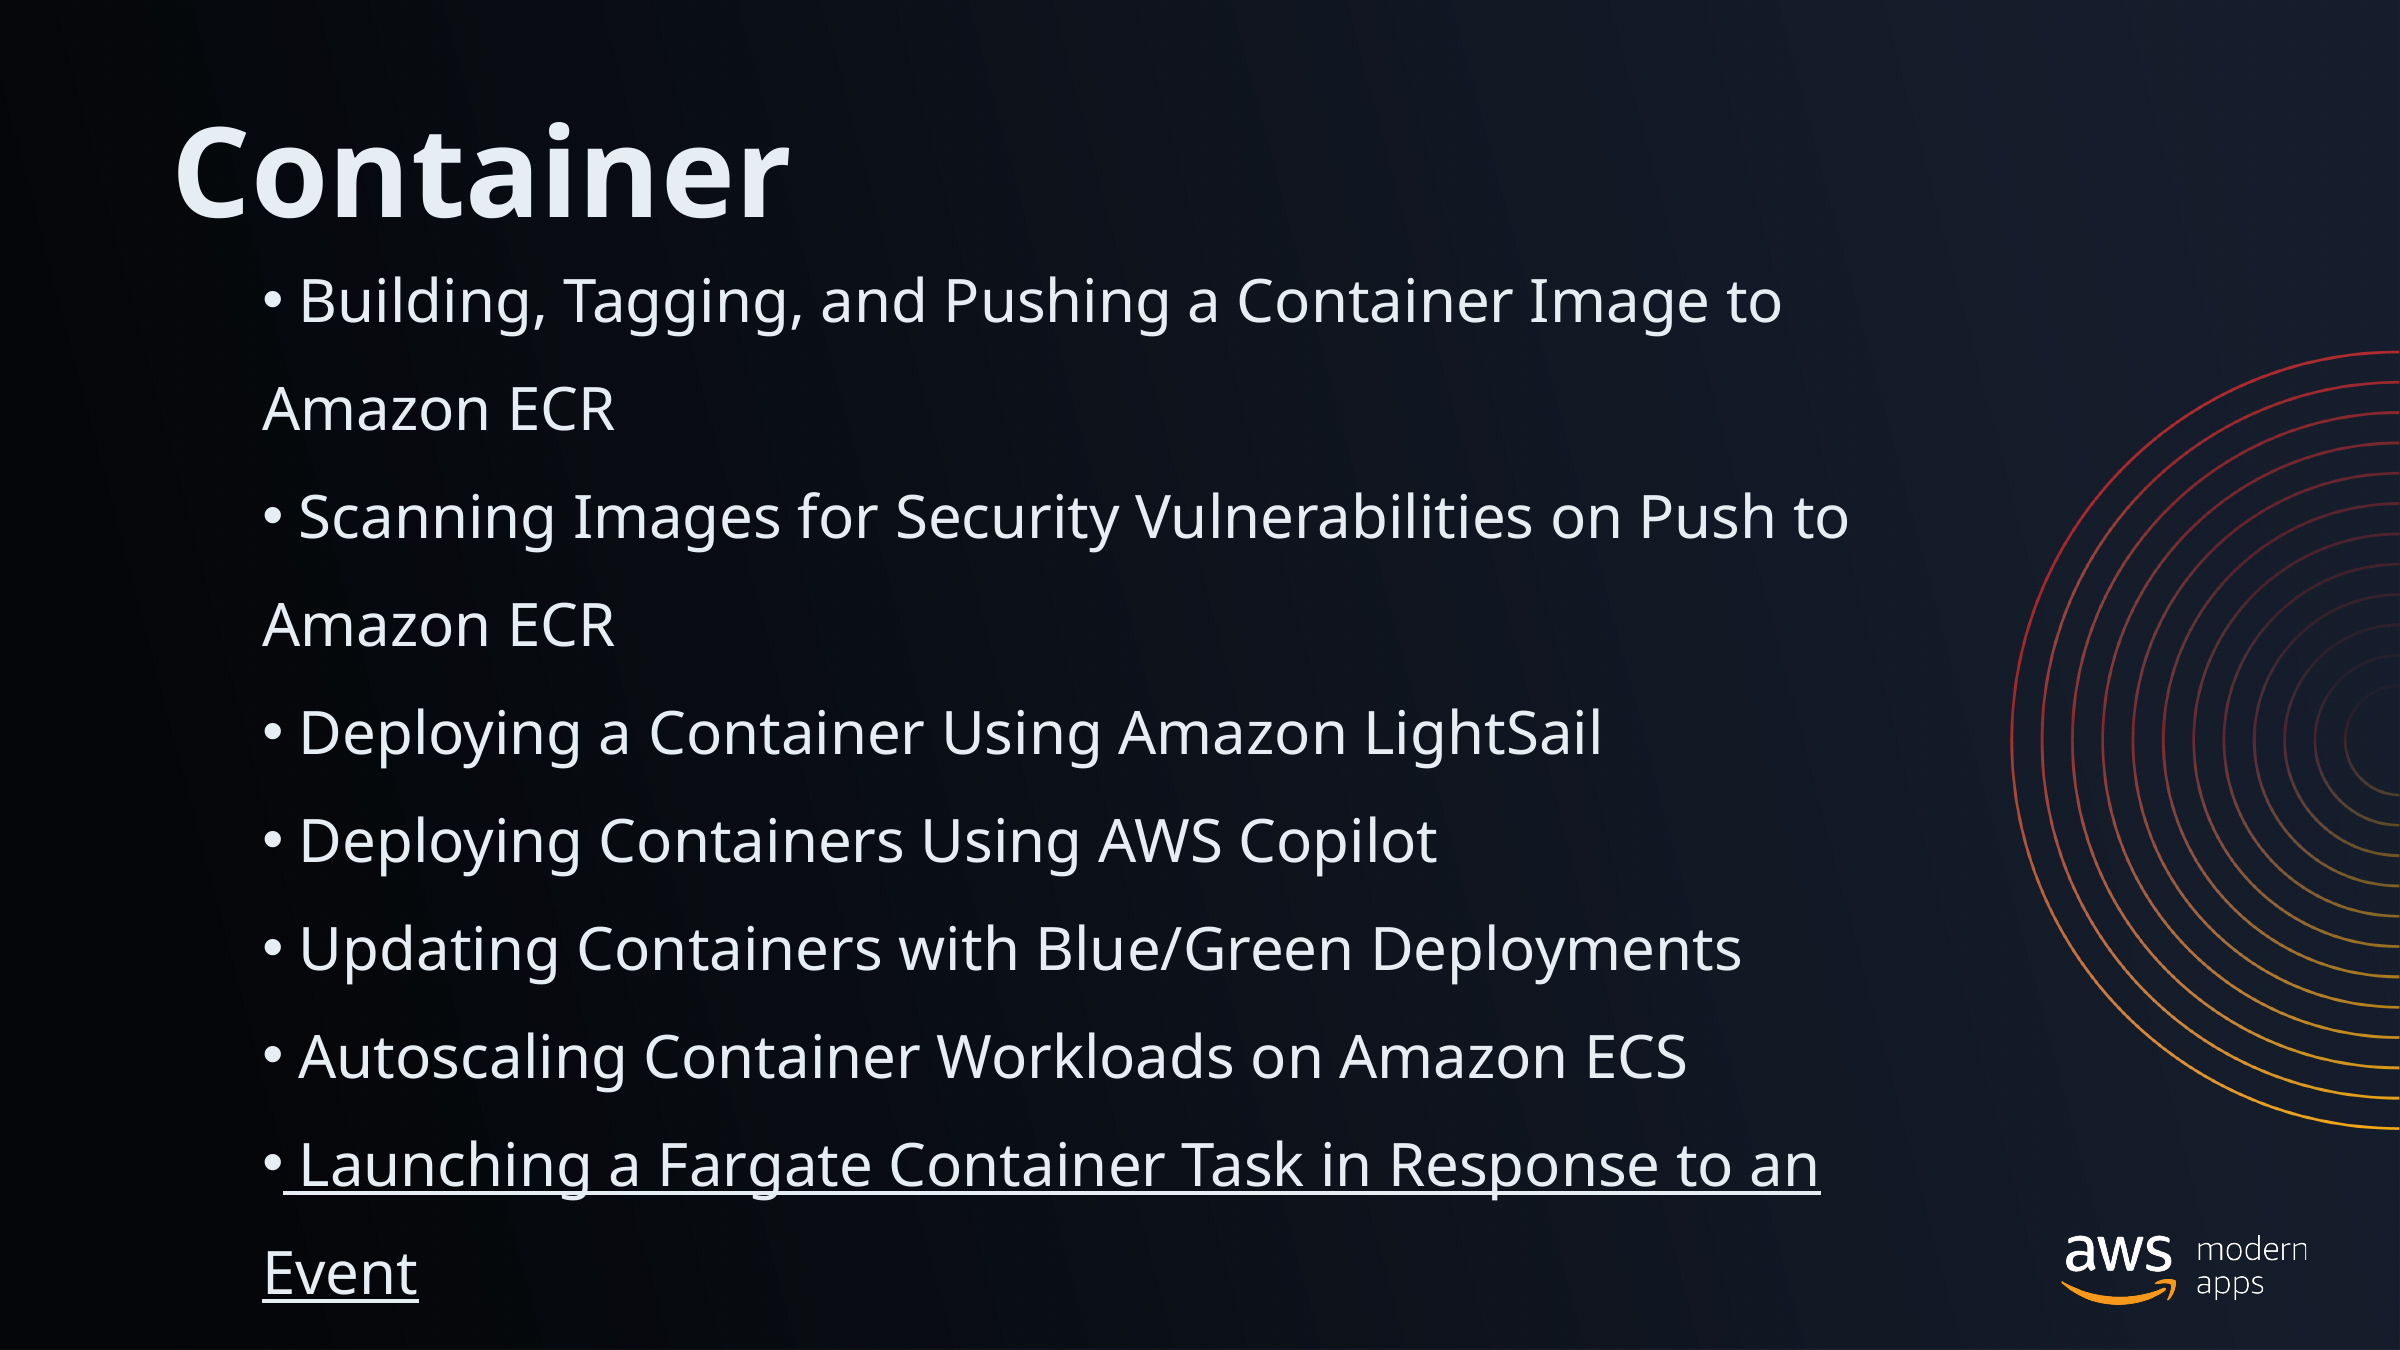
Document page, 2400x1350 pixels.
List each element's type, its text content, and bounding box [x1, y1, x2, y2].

title Container [156, 45, 2197, 290]
text_box Building, Tagging, and Pushing a Container Image to Amazon ECR Scanning Images for Security Vulnerabilities on Push to Amazon ECR Deploying a Container Using Amazon LightSail Deploying Containers Using AWS Copilot Updating Containers with Blue/Green Deployments Autoscaling Container Workloads on Amazon ECS Launching a Fargate Container Task in Response to an Event Capturing Logs from Containers Running on Amazon ECS [247, 147, 2001, 1350]
picture [0, 0, 2400, 1350]
